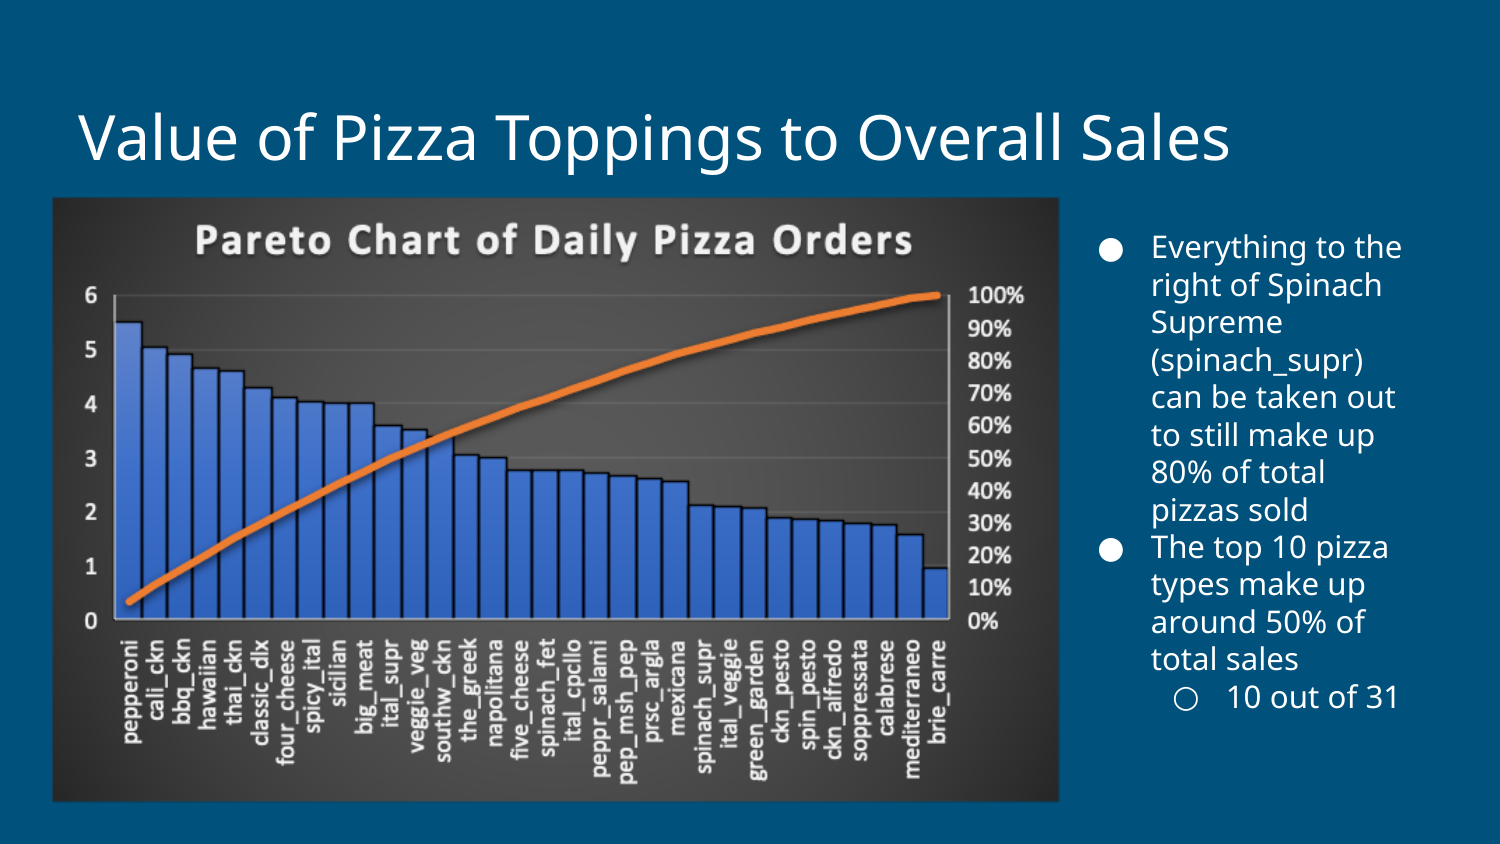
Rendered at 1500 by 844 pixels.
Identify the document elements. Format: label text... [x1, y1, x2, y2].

picture [1276, 698, 1286, 708]
picture [1246, 698, 1259, 708]
picture [53, 198, 1059, 802]
title Value of Pizza Toppings to Overall Sales [63, 75, 1437, 188]
picture [1292, 698, 1301, 708]
picture [1311, 698, 1317, 708]
picture [1330, 698, 1335, 707]
text_box Everything to the right of Spinach Supreme (spinach_supr) can be taken out to still make up 80% of total pizzas sold The top 10 pizza types make up around 50% of total sales 10 out of 31 [1066, 212, 1423, 698]
picture [1368, 698, 1381, 708]
picture [1339, 698, 1344, 707]
